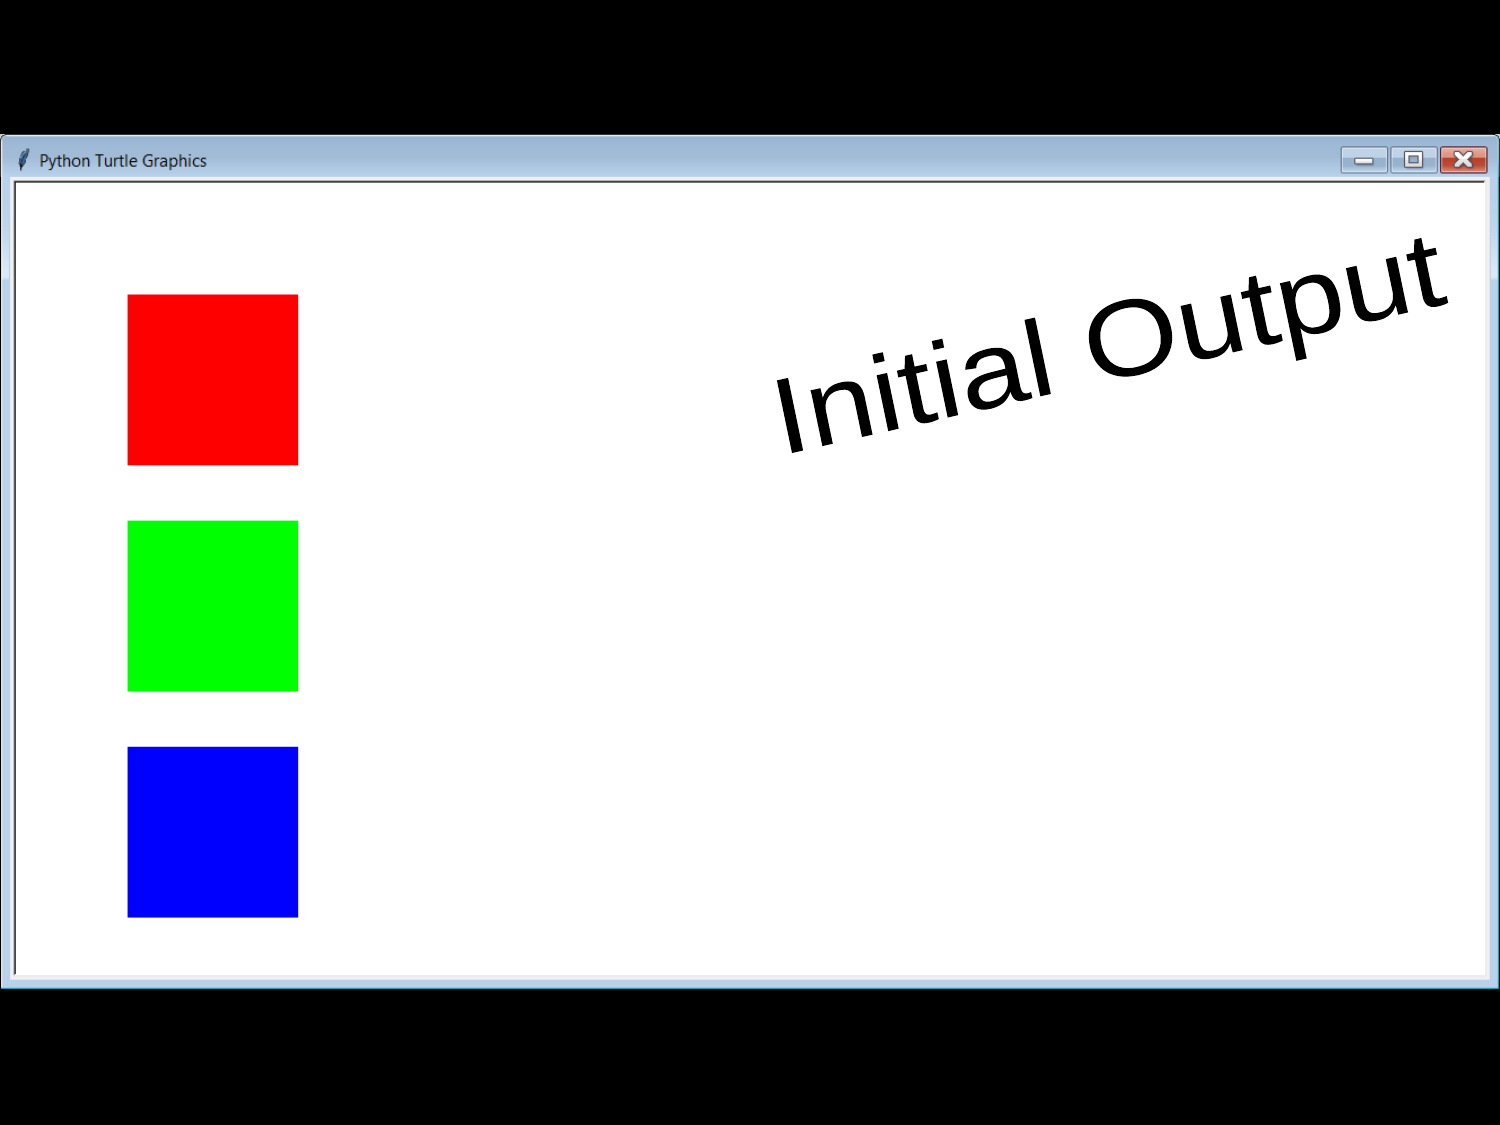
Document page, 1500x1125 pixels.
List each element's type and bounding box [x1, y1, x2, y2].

picture [0, 134, 1500, 990]
